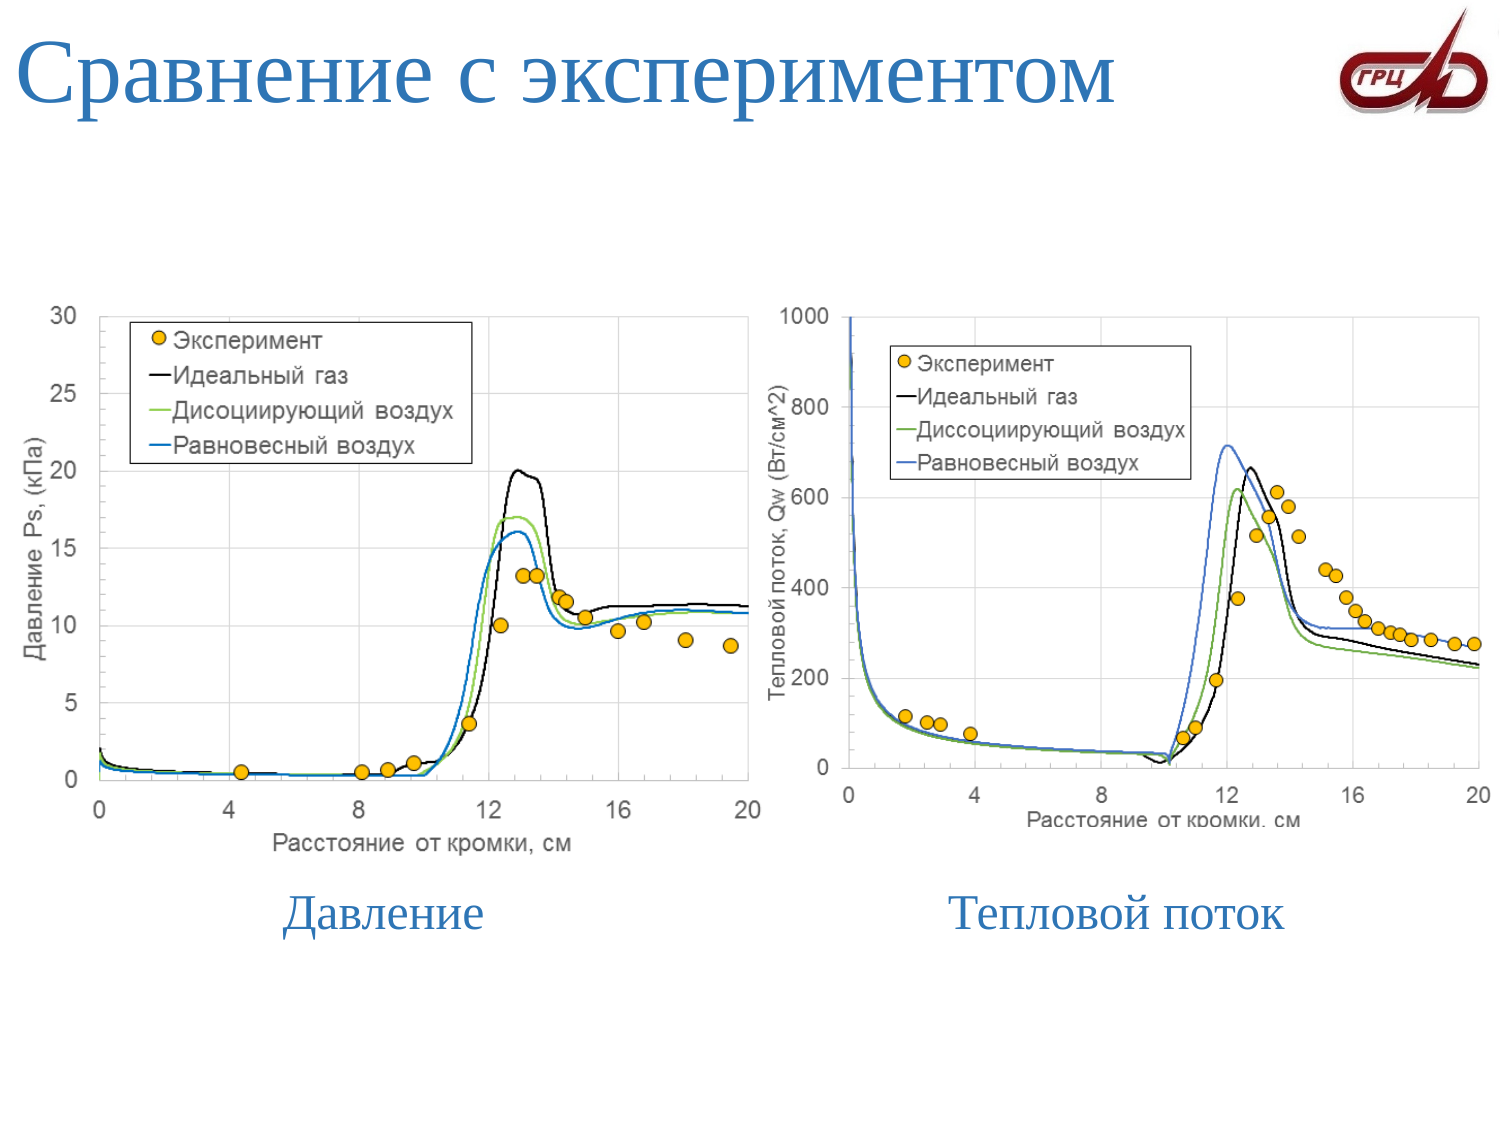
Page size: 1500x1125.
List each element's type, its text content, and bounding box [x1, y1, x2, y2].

title Сравнение с экспериментом [0, 0, 1294, 146]
picture [0, 297, 1497, 858]
text_box Тепловой поток [768, 871, 1500, 947]
picture [1328, 0, 1500, 121]
text_box Давление [0, 871, 768, 947]
